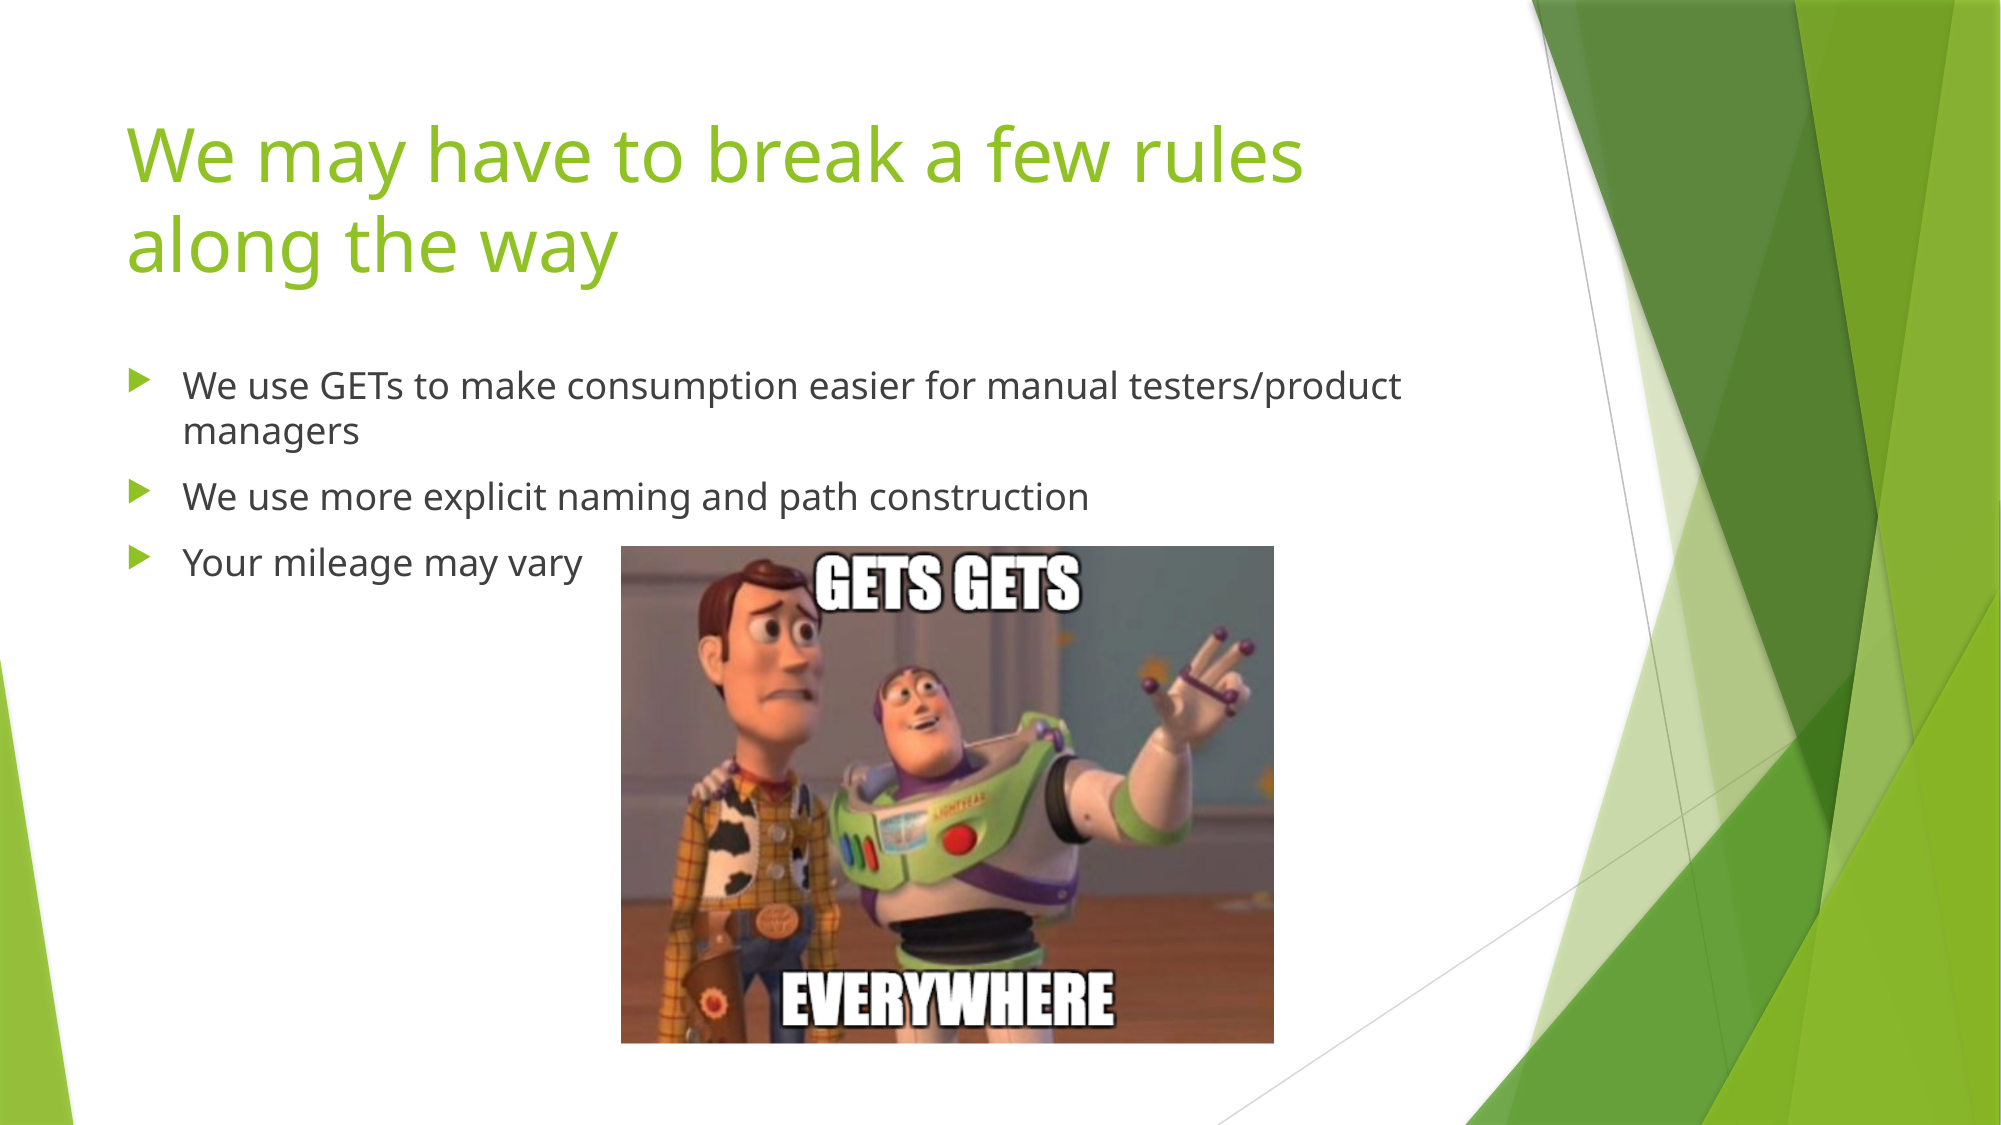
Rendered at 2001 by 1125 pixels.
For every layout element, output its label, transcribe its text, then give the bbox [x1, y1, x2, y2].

title We may have to break a few rules along the way [111, 99, 1522, 317]
picture [621, 546, 1277, 1046]
list We use GETs to make consumption easier for manual testers/product managers We use more explicit naming and path construction Your mileage may vary [111, 354, 1522, 992]
